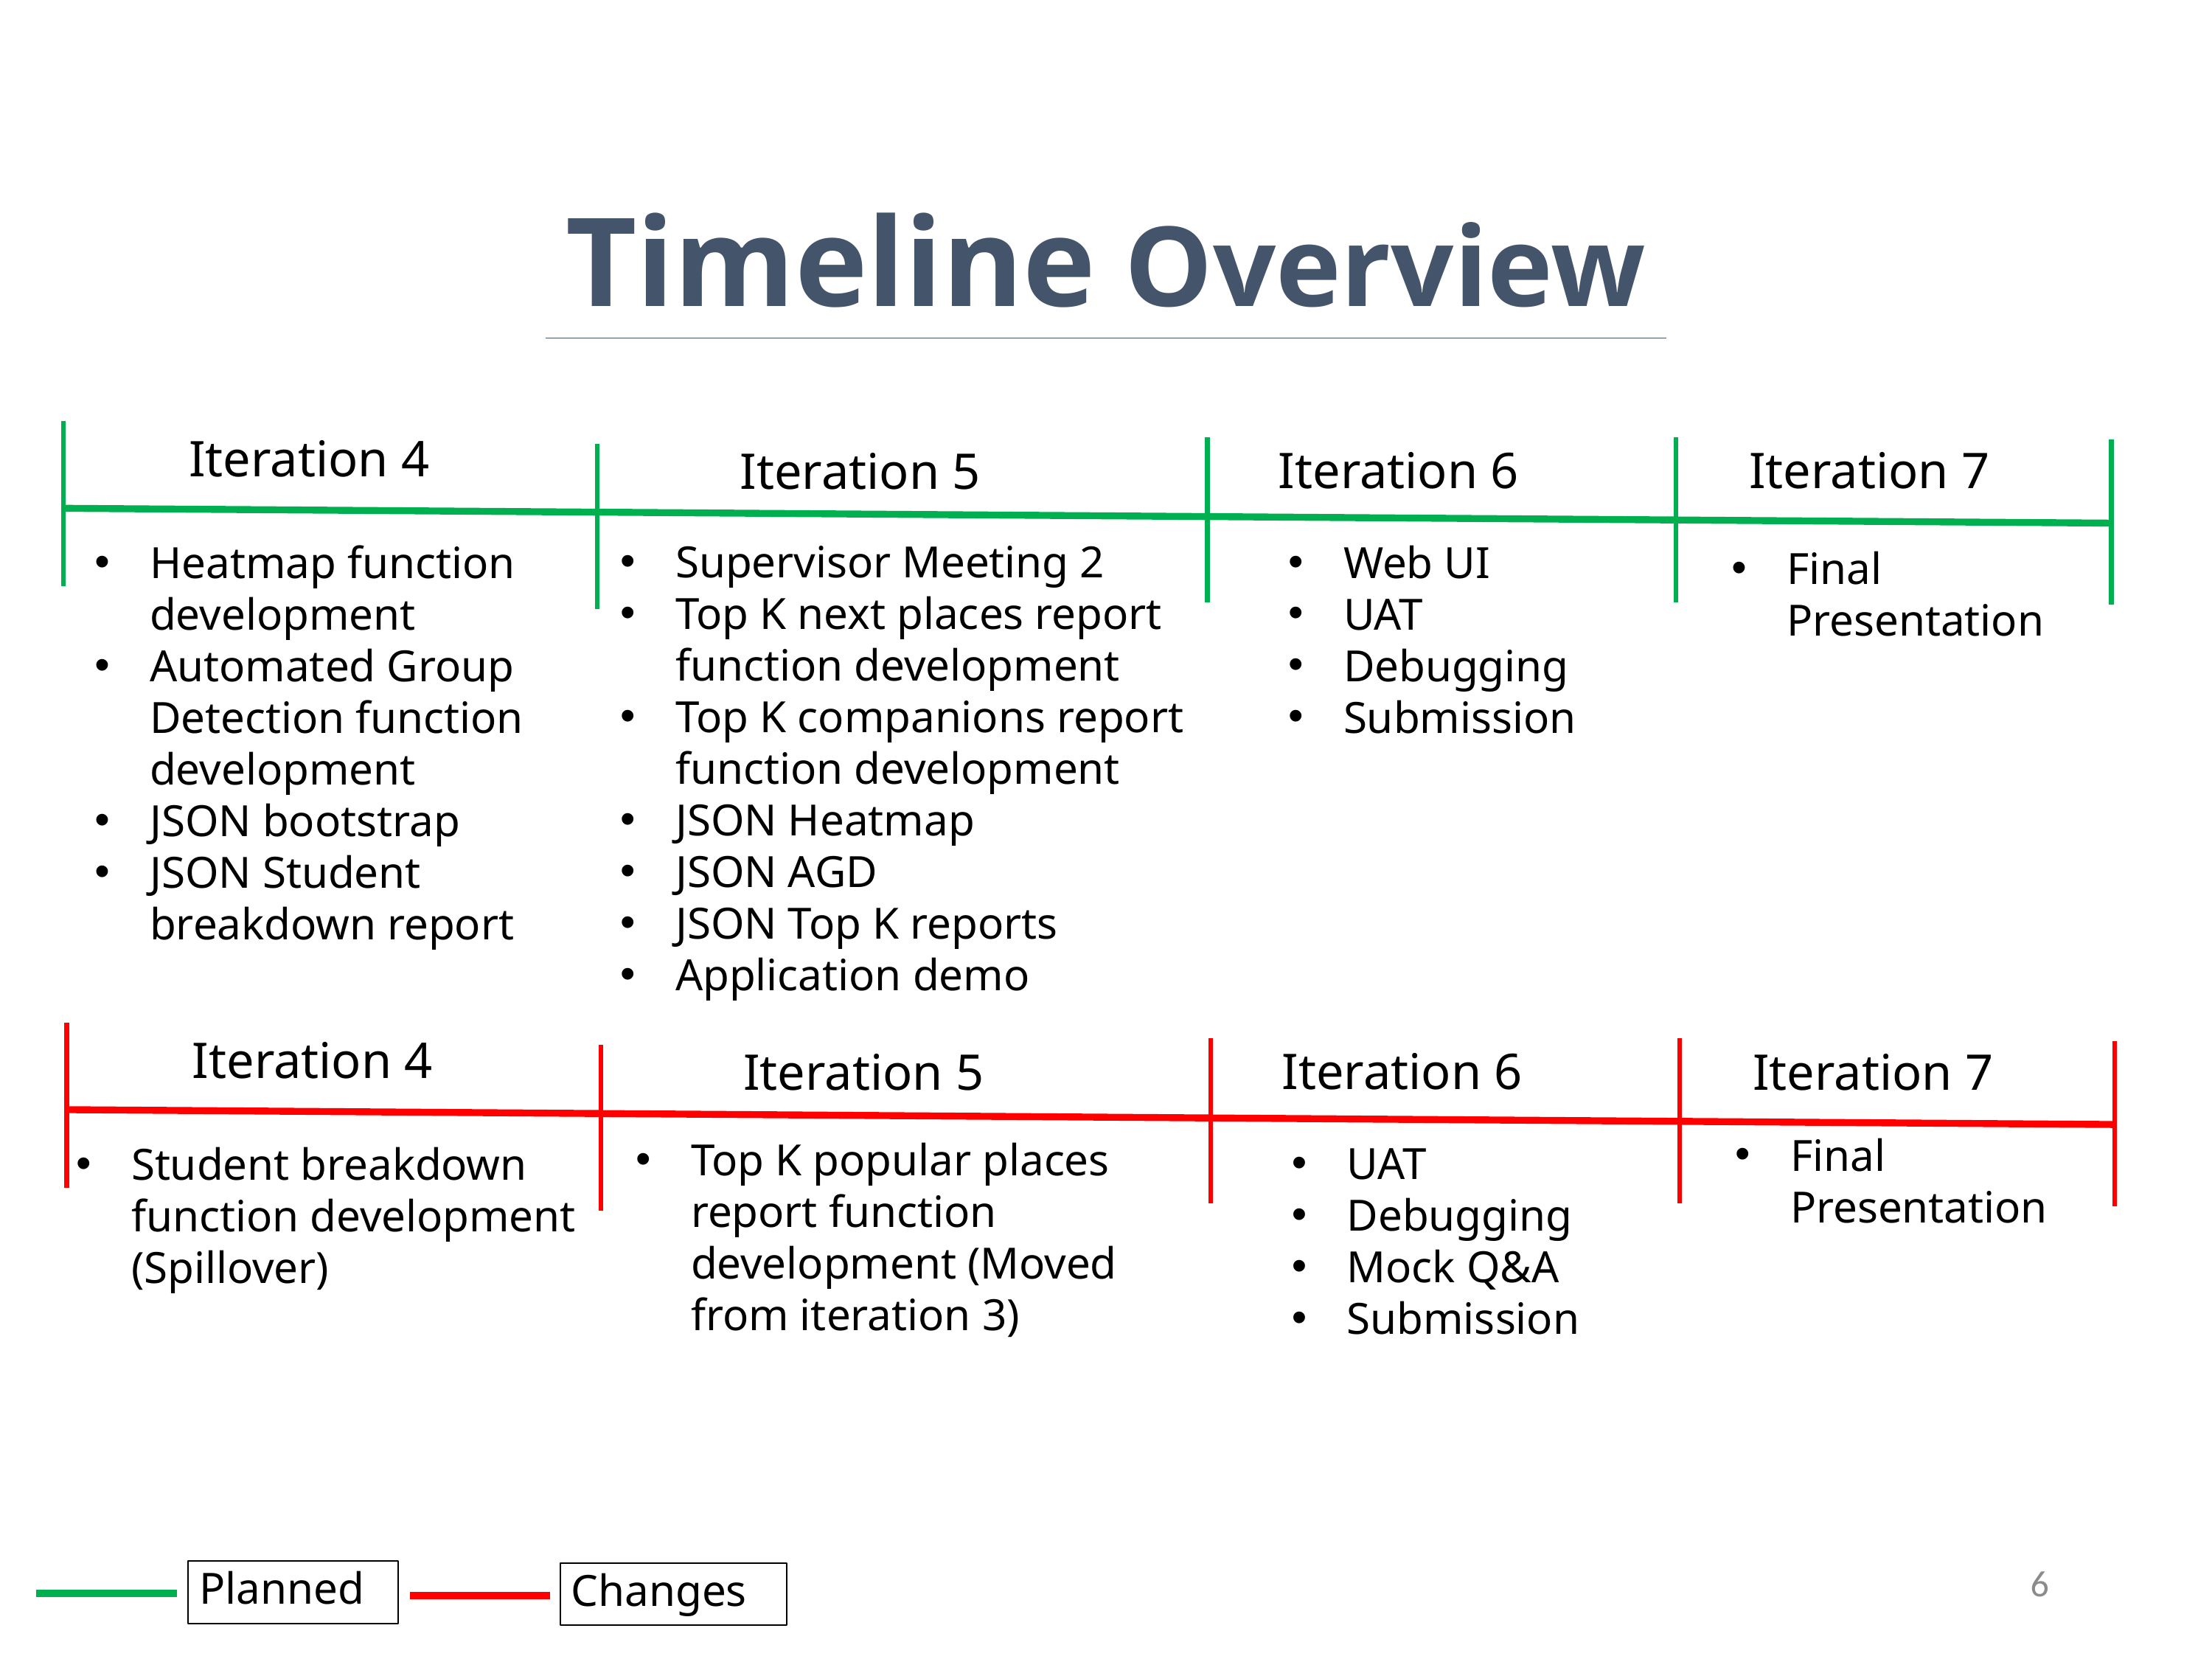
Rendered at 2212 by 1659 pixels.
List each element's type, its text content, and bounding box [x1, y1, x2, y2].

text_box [1680, 1109, 2115, 1125]
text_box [597, 508, 1207, 524]
text_box Planned [188, 1561, 398, 1624]
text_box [63, 508, 597, 524]
text_box Timeline Overview [554, 178, 1658, 336]
text_box Iteration 7 [1738, 446, 2072, 508]
text_box Heatmap function development Automated Group Detection function development JSON bootstrap JSON Student breakdown report [83, 529, 662, 760]
slide_number 6 [1562, 1537, 2060, 1627]
text_box Final Presentation [1720, 535, 2136, 765]
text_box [67, 1109, 600, 1125]
text_box Supervisor Meeting 2 Top K next places report function development Top K companions report function development JSON Heatmap JSON AGD JSON Top K reports Application demo [609, 529, 1234, 755]
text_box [601, 1109, 1211, 1125]
text_box Iteration 5 [728, 447, 1034, 508]
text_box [1208, 508, 1676, 524]
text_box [1211, 1109, 1679, 1125]
text_box Web UI UAT Debugging Submission [1277, 529, 1693, 759]
text_box Iteration 4 [181, 1036, 477, 1103]
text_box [1677, 508, 2111, 524]
text_box UAT Debugging Mock Q&A Submission [1280, 1130, 1696, 1361]
text_box Iteration 6 [1267, 446, 1601, 508]
text_box Iteration 4 [178, 435, 473, 501]
text_box Iteration 5 [732, 1048, 1037, 1109]
text_box Top K popular places report function development (Moved from iteration 3) [625, 1127, 1176, 1352]
text_box Iteration 7 [1742, 1048, 2076, 1109]
text_box Iteration 6 [1270, 1047, 1604, 1109]
text_box Final Presentation [1724, 1122, 2140, 1352]
text_box Student breakdown function development (Spillover) [65, 1131, 597, 1361]
text_box Changes [560, 1563, 787, 1626]
